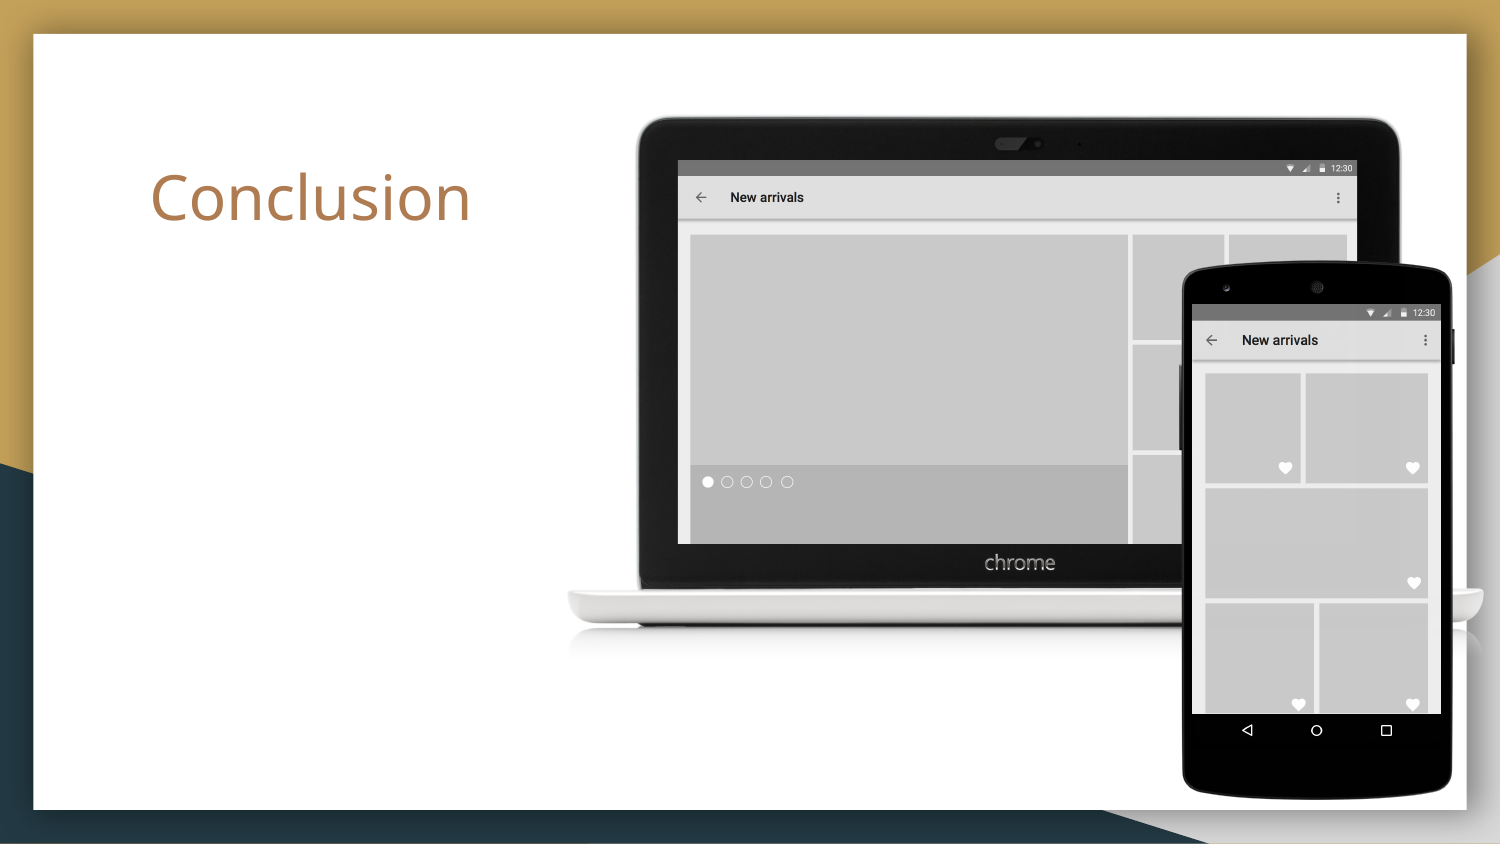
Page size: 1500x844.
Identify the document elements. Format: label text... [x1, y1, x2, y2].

title Conclusion [134, 138, 561, 366]
picture [566, 114, 1484, 801]
